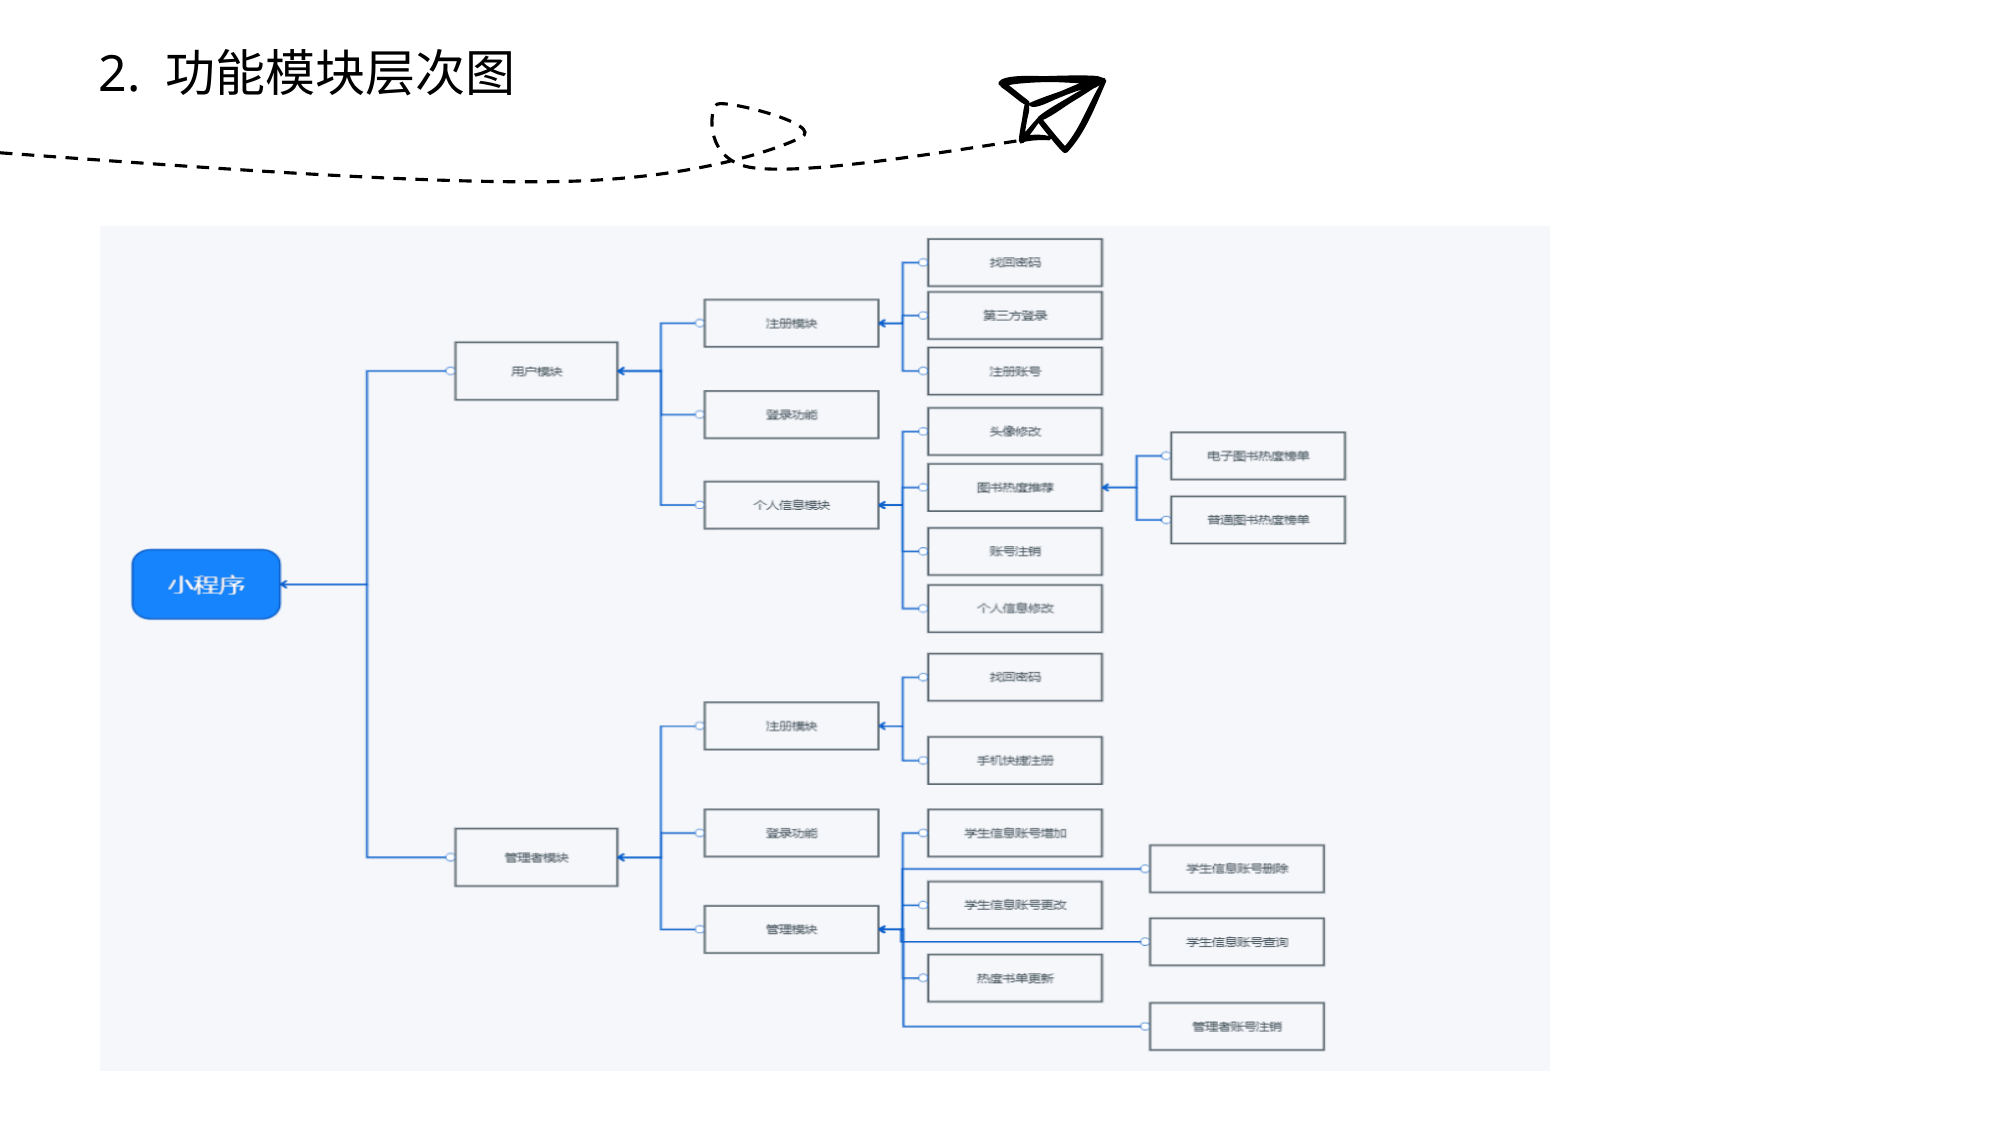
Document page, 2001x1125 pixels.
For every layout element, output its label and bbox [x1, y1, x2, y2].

text_box [0, 33, 1103, 182]
picture [100, 226, 1550, 1078]
